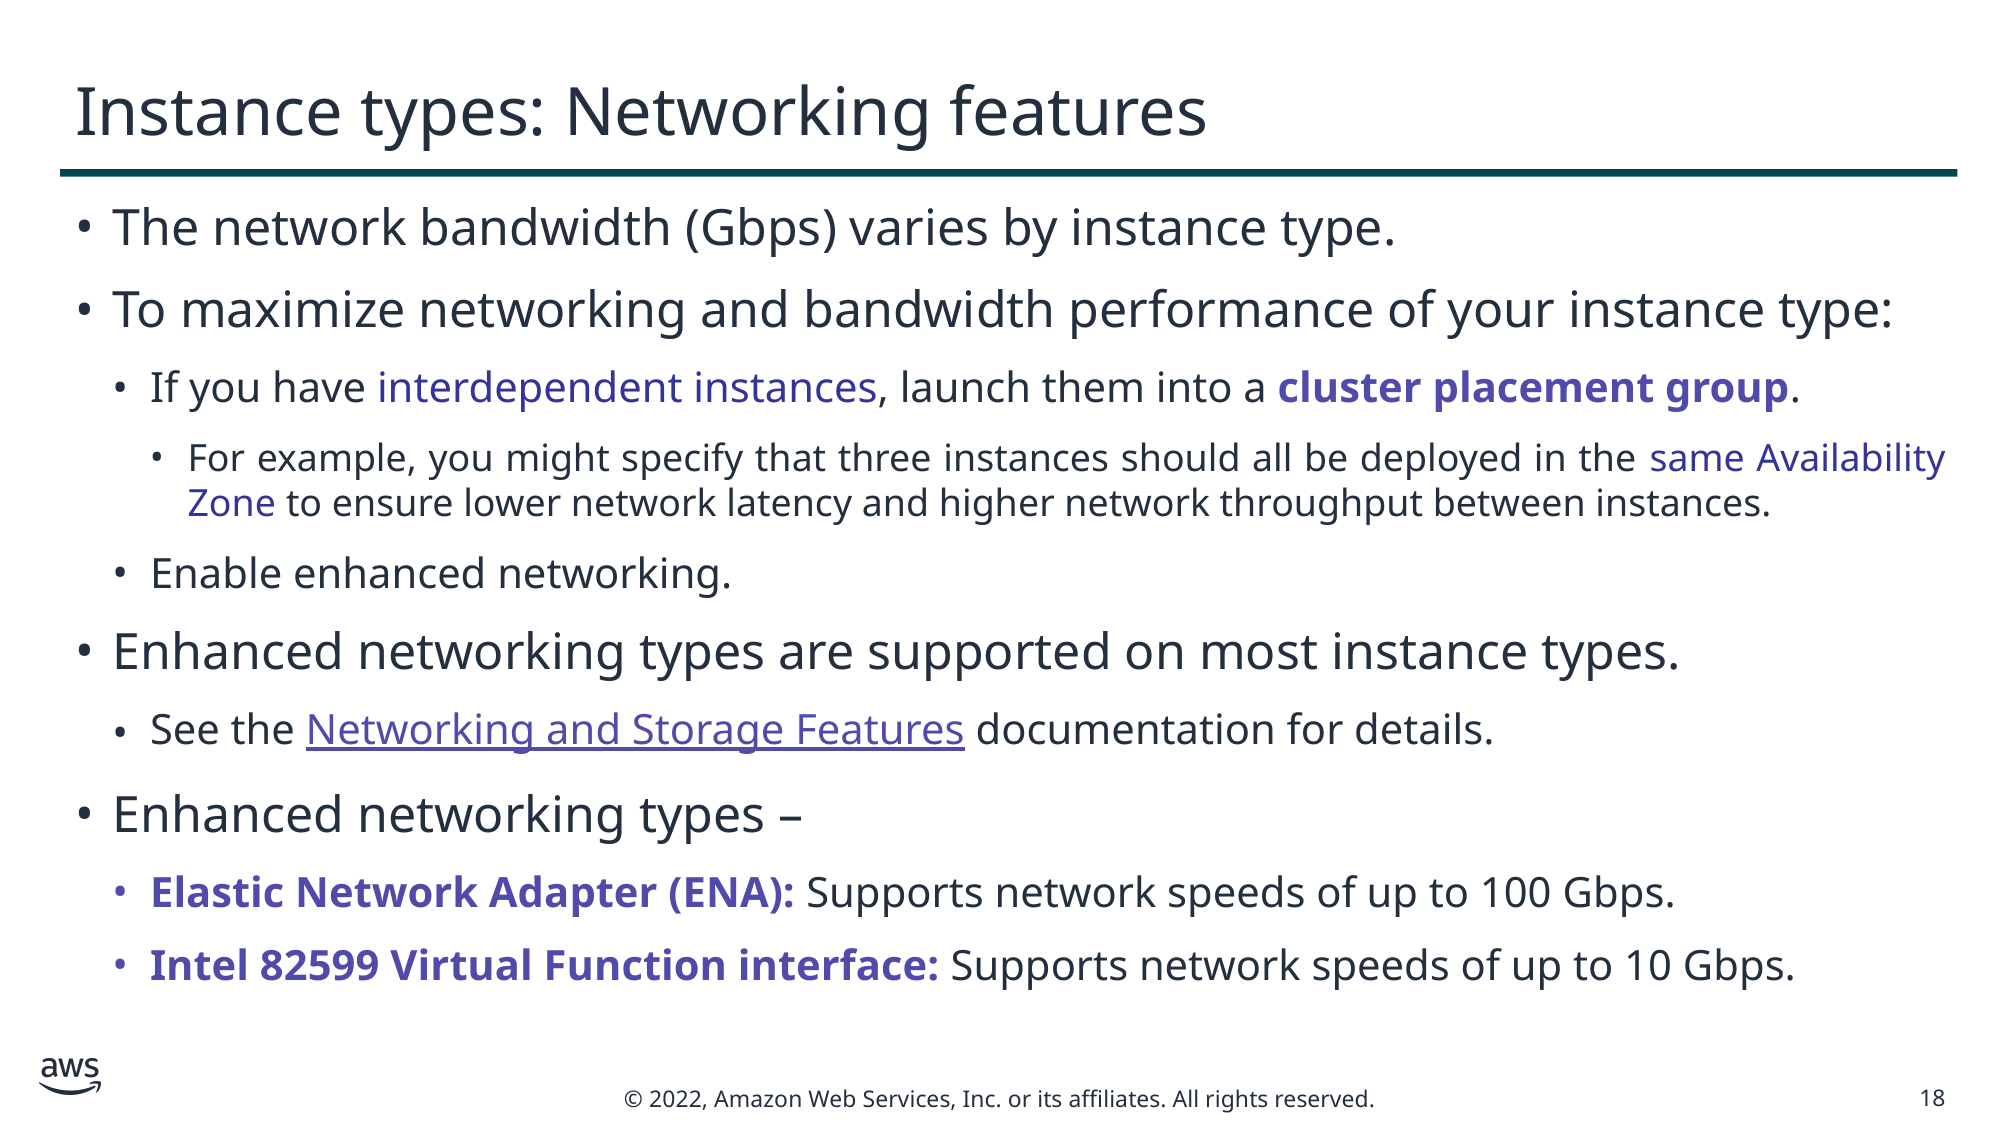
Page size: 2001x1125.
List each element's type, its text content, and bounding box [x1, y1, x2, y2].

slide_number 18 [1881, 1077, 1961, 1121]
title Instance types: Networking features [60, 49, 1958, 170]
list The network bandwidth (Gbps) varies by instance type. To maximize networking and bandwidth performance of your instance type: If you have interdependent instances, launch them into a cluster placement group. For example, you might specify that three instances should all be deployed in the same Availability Zone to ensure lower network latency and higher network throughput between instances. Enable enhanced networking. Enhanced networking types are supported on most instance types. See the Networking and Storage Features documentation for details. Enhanced networking types – Elastic Network Adapter (ENA): Supports network speeds of up to 100 Gbps. Intel 82599 Virtual Function interface: Supports network speeds of up to 10 Gbps. [60, 187, 1961, 1056]
picture [39, 1058, 101, 1095]
